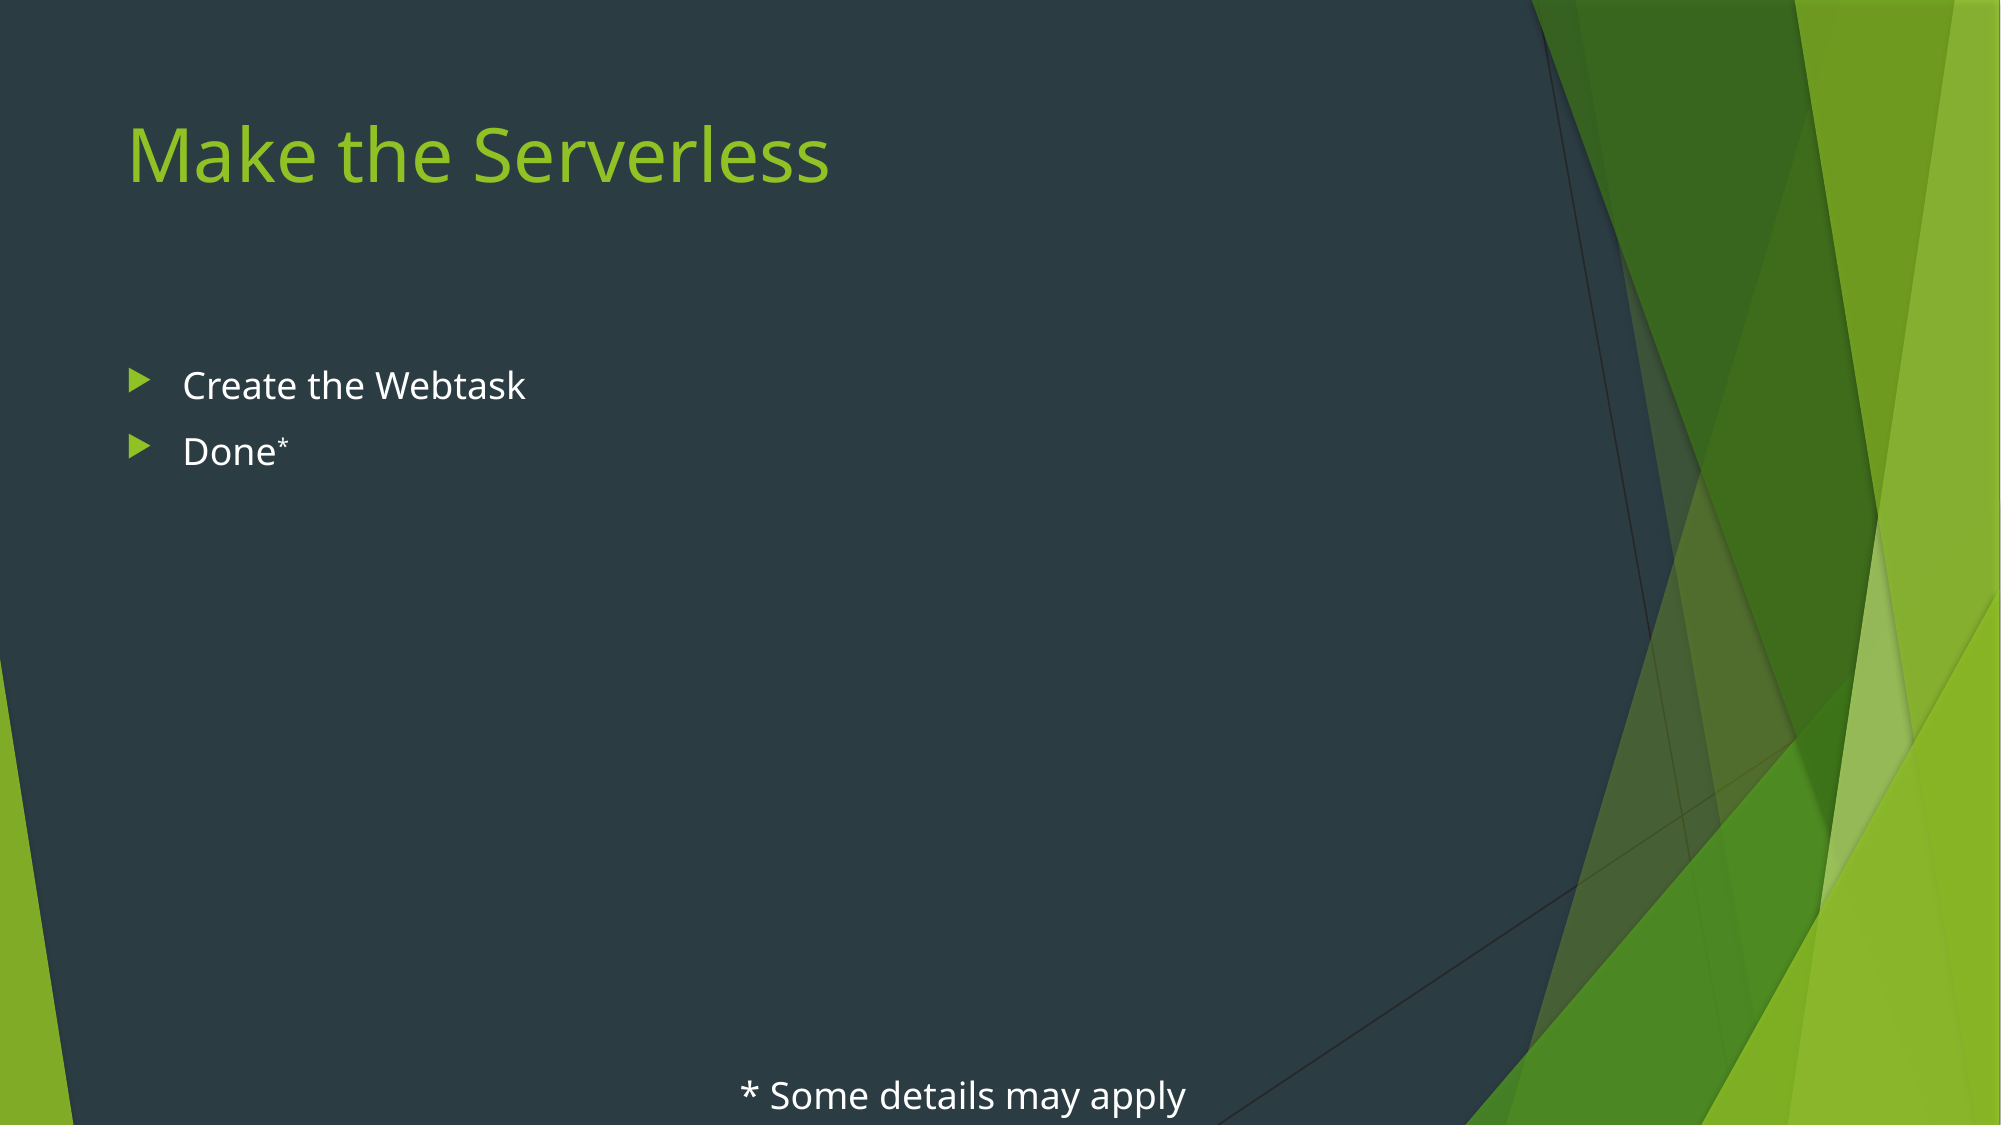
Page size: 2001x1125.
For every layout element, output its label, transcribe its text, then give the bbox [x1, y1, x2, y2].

list Create the Webtask Done* [111, 354, 1522, 992]
title Make the Serverless [111, 99, 1522, 317]
text_box * Some details may apply [724, 1064, 1201, 1125]
